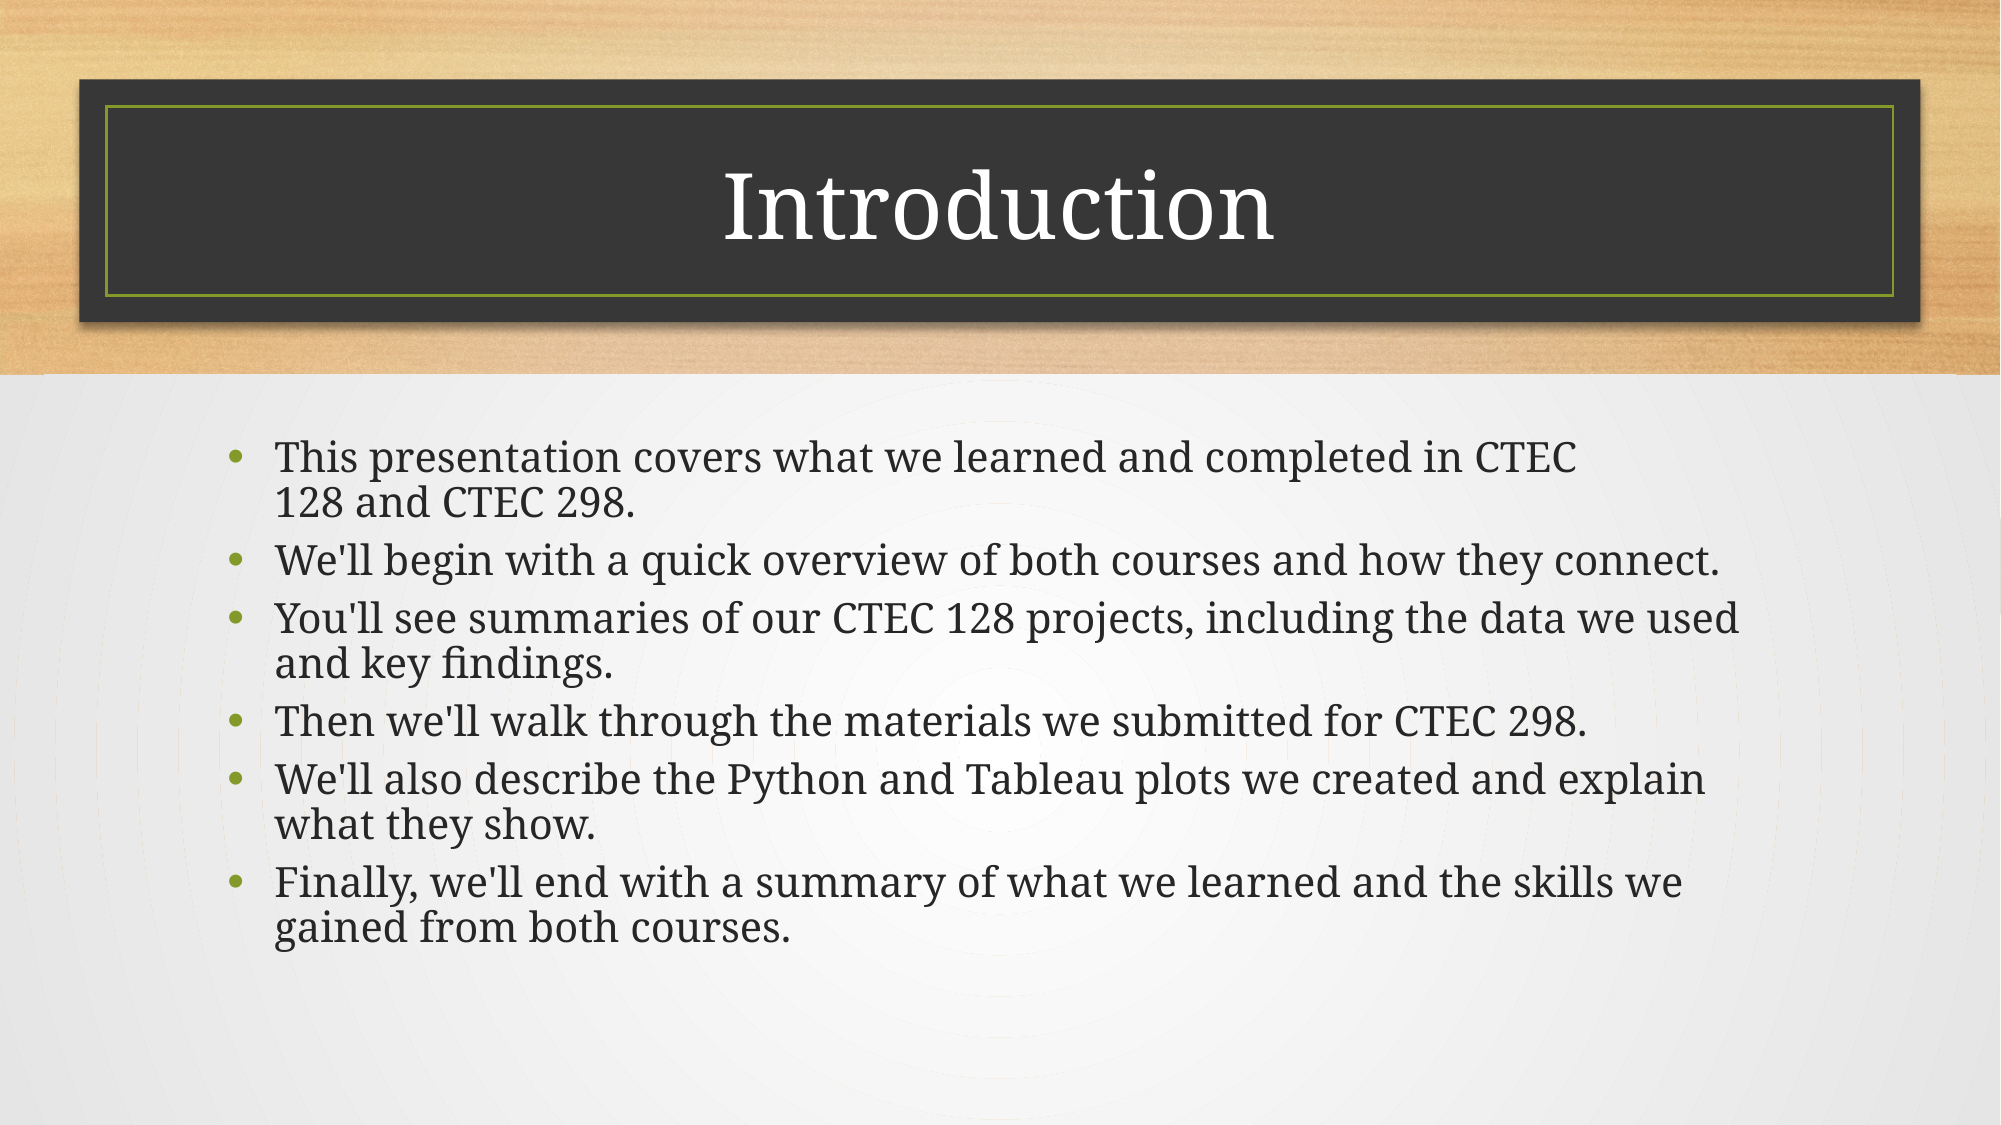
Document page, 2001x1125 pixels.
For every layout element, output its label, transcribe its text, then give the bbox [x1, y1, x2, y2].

text_box [0, 0, 2000, 374]
text_box [0, 374, 2000, 1125]
text_box [106, 106, 1894, 296]
text_box [78, 78, 1922, 323]
list This presentation covers what we learned and completed in CTEC 128 and CTEC 298. We'll begin with a quick overview of both courses and how they connect. You'll see summaries of our CTEC 128 projects, including the data we used and key findings. Then we'll walk through the materials we submitted for CTEC 298. We'll also describe the Python and Tableau plots we created and explain what they show. Finally, we'll end with a summary of what we learned and the skills we gained from both courses. [212, 428, 1788, 964]
